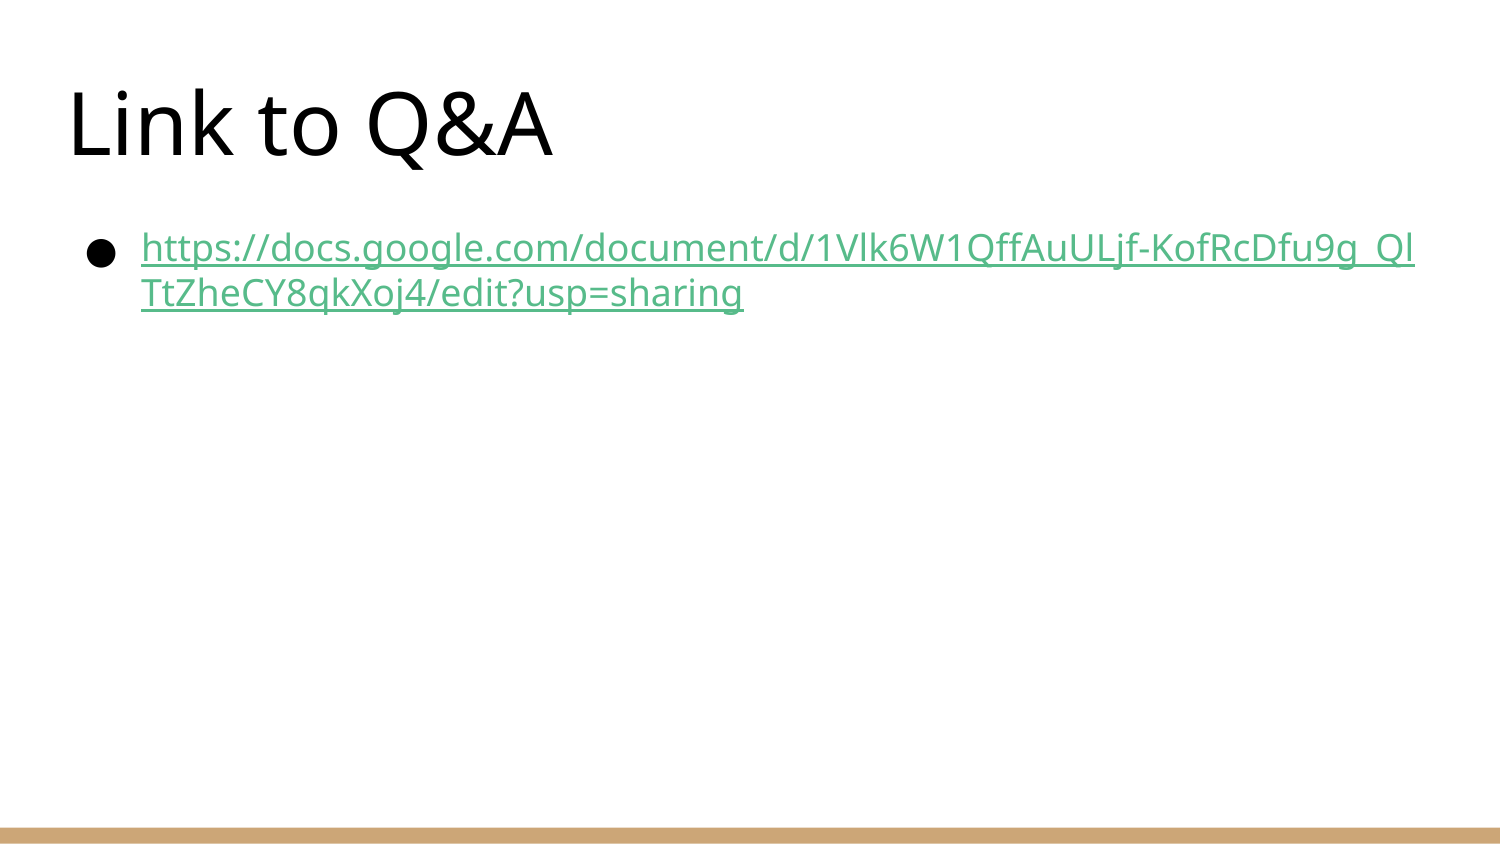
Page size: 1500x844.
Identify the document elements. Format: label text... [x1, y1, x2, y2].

list https://docs.google.com/document/d/1Vlk6W1QffAuULjf-KofRcDfu9g_QlTtZheCY8qkXoj4/edit?usp=sharing [51, 200, 1449, 752]
title Link to Q&A [51, 51, 1449, 189]
